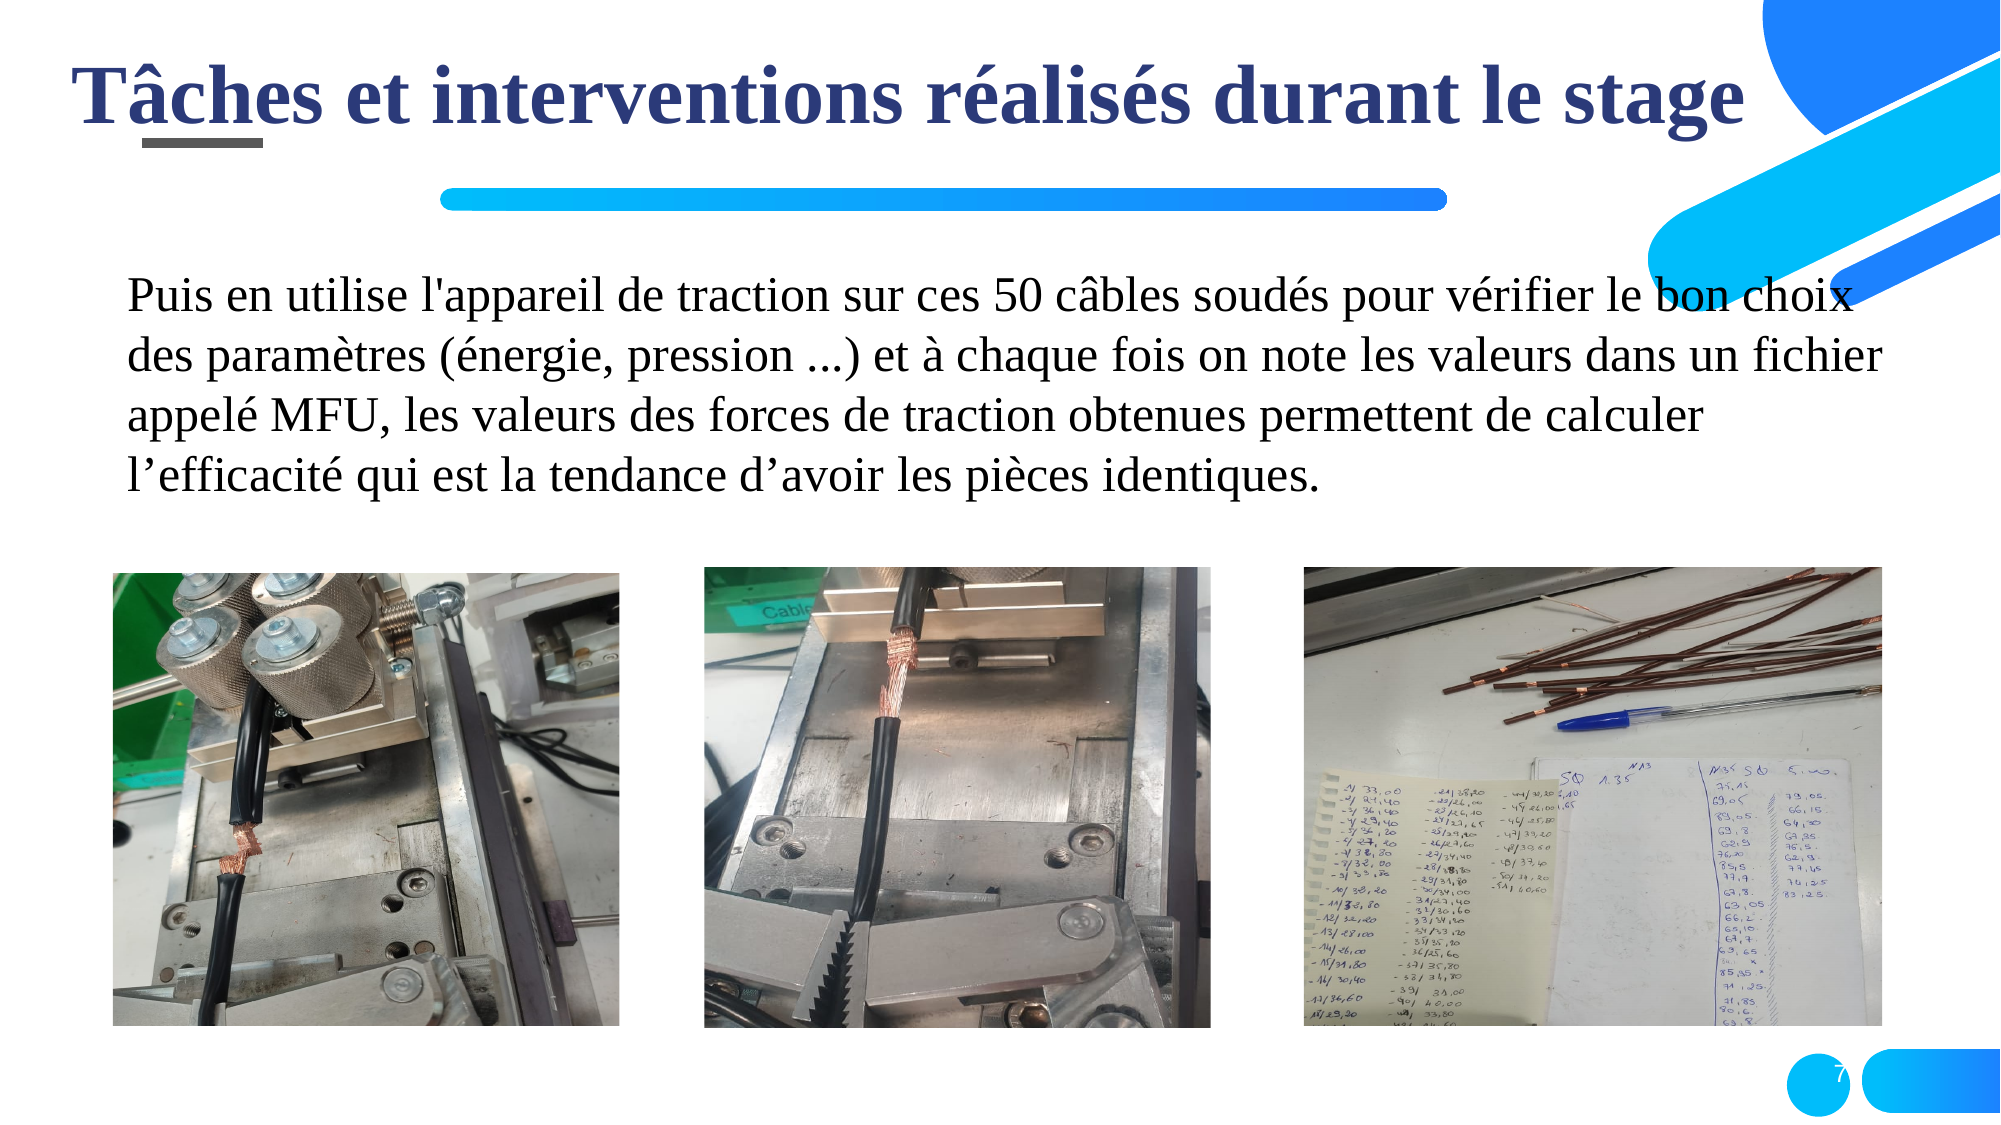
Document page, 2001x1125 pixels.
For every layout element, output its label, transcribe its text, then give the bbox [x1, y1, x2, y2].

slide_number 7 [1412, 1042, 1863, 1103]
text_box Puis en utilise l'appareil de traction sur ces 50 câbles soudés pour vérifier le bon choix des paramètres (énergie, pression ...) et à chaque fois on note les valeurs dans un fichier appelé MFU, les valeurs des forces de traction obtenues permettent de calculer l’efficacité qui est la tendance d’avoir les pièces identiques. [112, 253, 1939, 554]
picture [1303, 567, 1883, 1026]
title Tâches et interventions réalisés durant le stage [47, 38, 1773, 150]
picture [112, 573, 620, 1026]
picture [704, 567, 1211, 1029]
